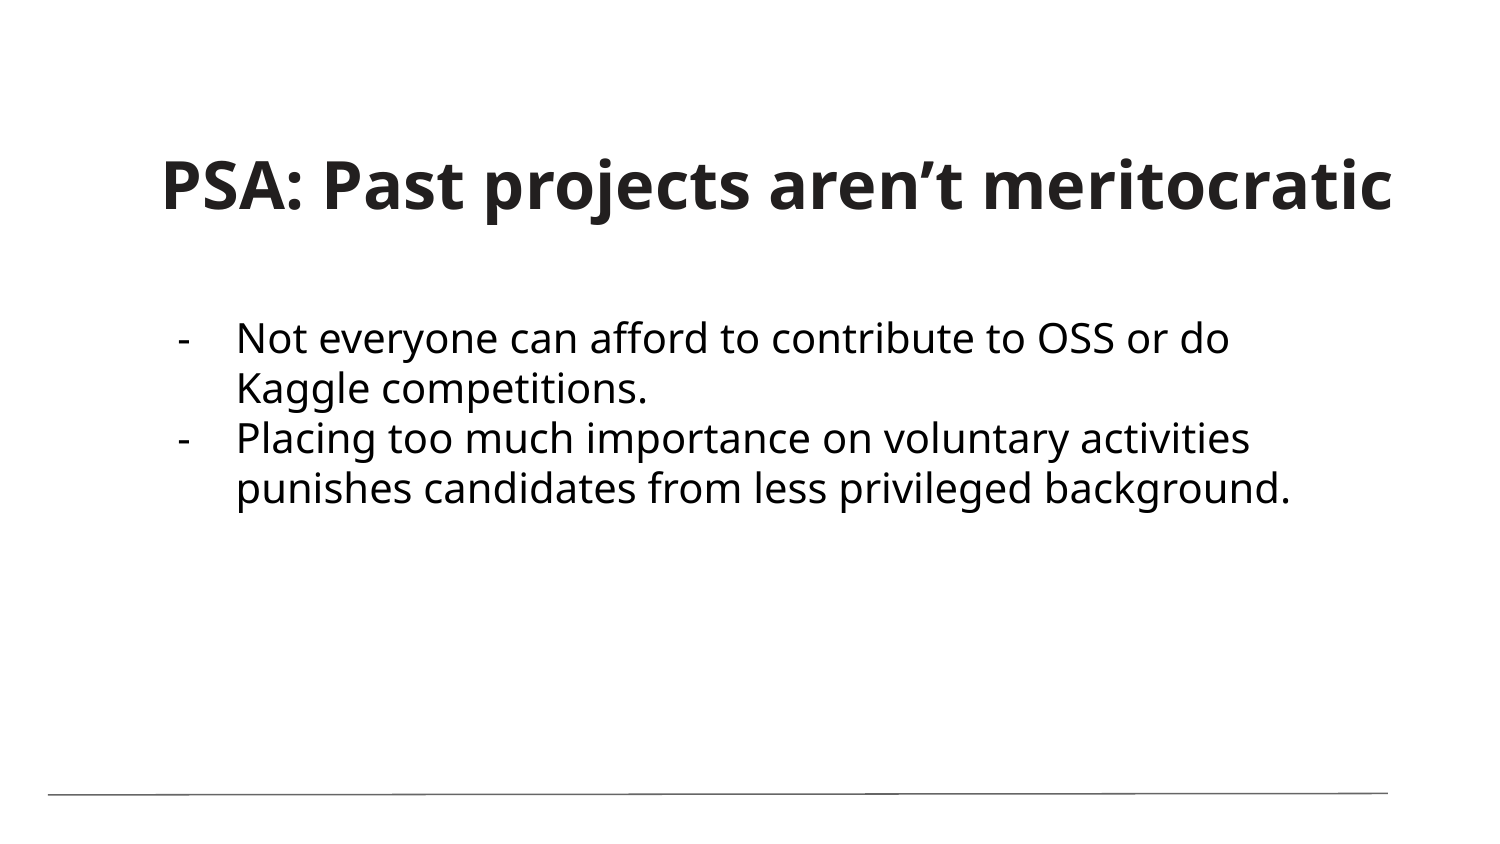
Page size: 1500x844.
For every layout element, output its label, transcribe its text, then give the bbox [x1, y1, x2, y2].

text_box Not everyone can afford to contribute to OSS or do Kaggle competitions. Placing too much importance on voluntary activities punishes candidates from less privileged background. [145, 296, 1370, 727]
text_box PSA: Past projects aren’t meritocratic [145, 86, 1420, 279]
